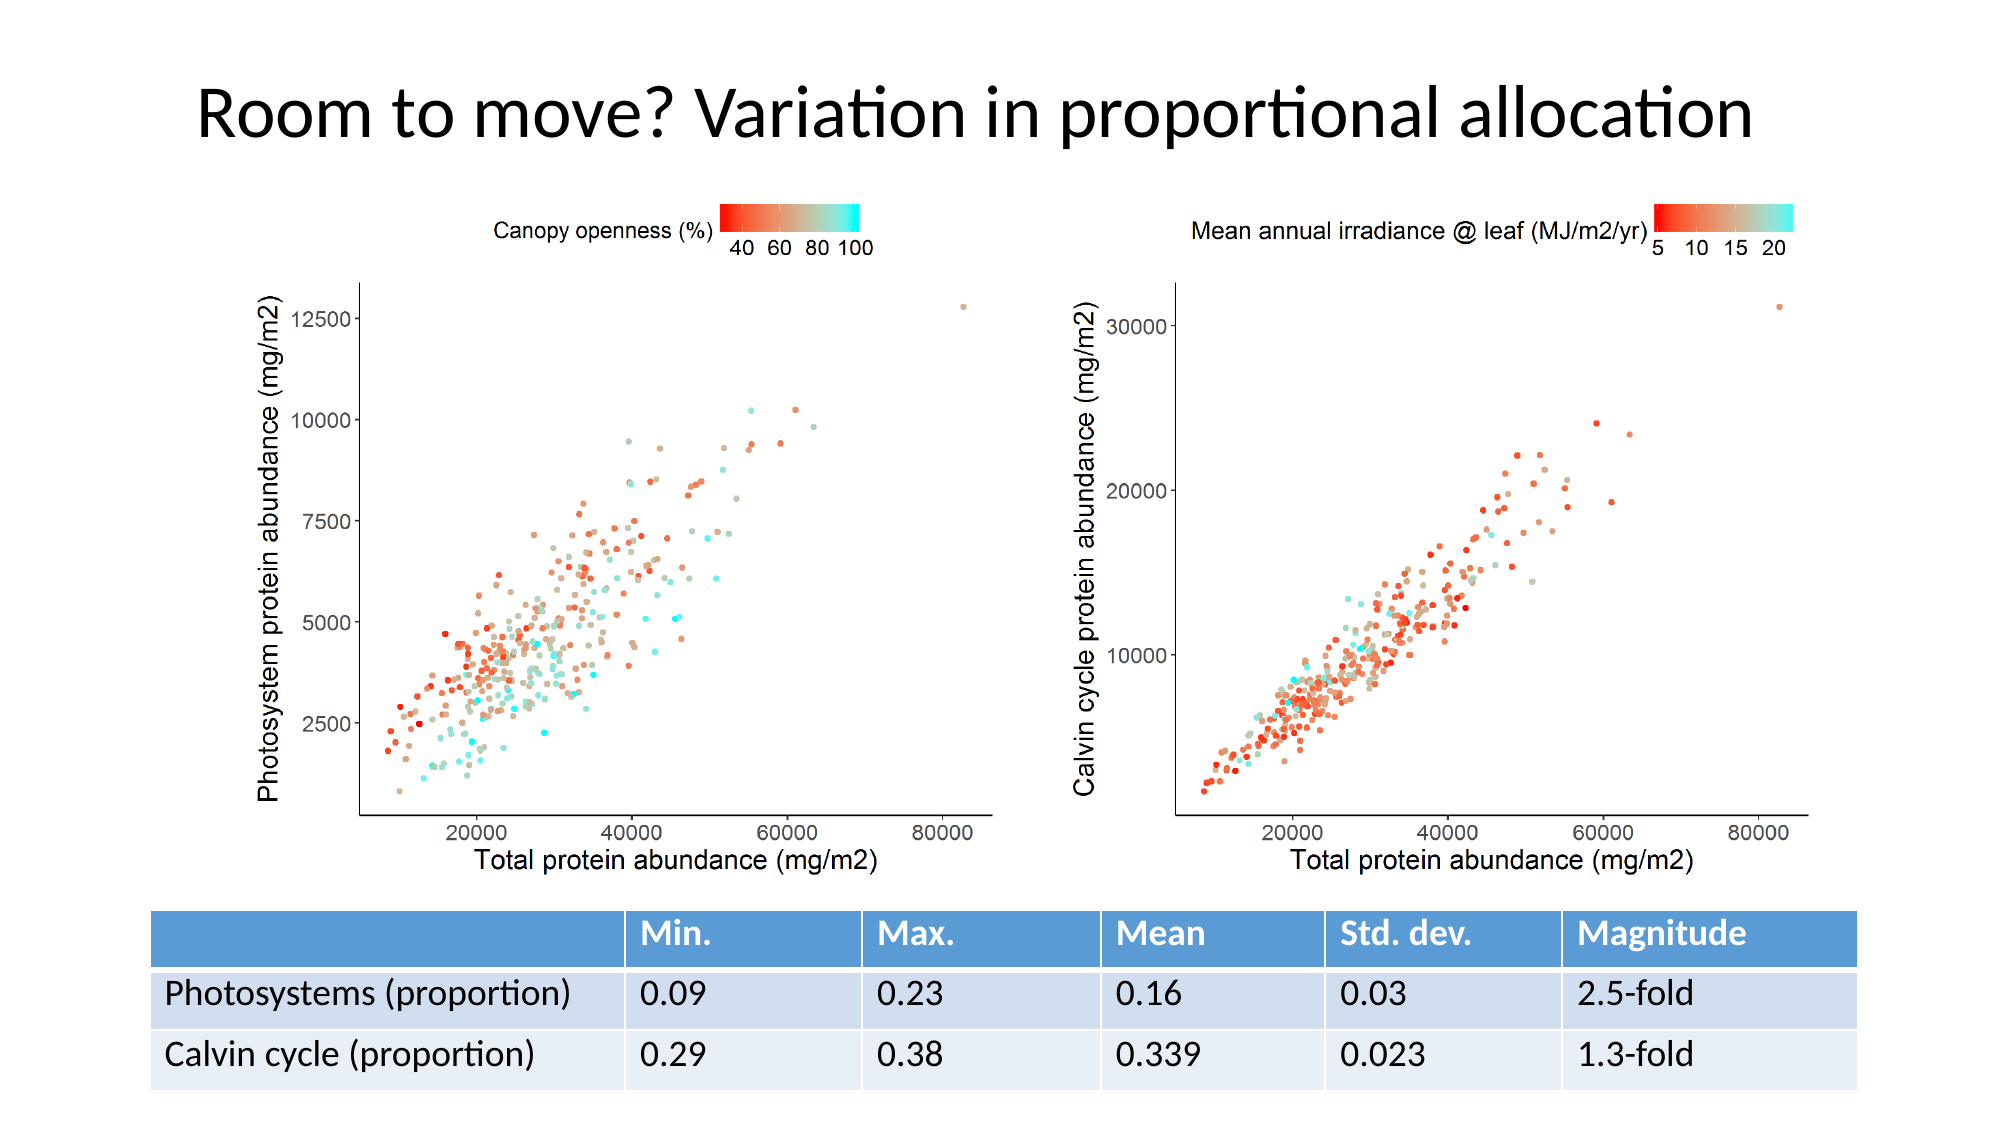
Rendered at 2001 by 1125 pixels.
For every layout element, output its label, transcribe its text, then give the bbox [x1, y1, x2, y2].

table_header Std. dev. [1326, 911, 1561, 967]
table_cell 1.3-fold [1563, 1031, 1857, 1090]
table_header Magnitude [1563, 911, 1857, 967]
table_cell Calvin cycle (proportion) [151, 1031, 624, 1090]
table_cell 0.023 [1326, 1031, 1561, 1090]
table_cell 0.03 [1326, 973, 1561, 1029]
table_cell Photosystems (proportion) [151, 973, 624, 1029]
table_cell 0.29 [626, 1031, 861, 1090]
table_cell 0.23 [863, 973, 1100, 1029]
picture [1064, 186, 1817, 881]
table_header [151, 911, 624, 967]
table_cell 2.5-fold [1563, 973, 1857, 1029]
table_cell 0.38 [863, 1031, 1100, 1090]
table_header Max. [863, 911, 1100, 967]
table_cell 0.16 [1102, 973, 1324, 1029]
table_header Mean [1102, 911, 1324, 967]
picture [248, 186, 1001, 881]
text_box Room to move? Variation in proportional allocation [182, 55, 1821, 160]
table_cell 0.09 [626, 973, 861, 1029]
table_header Min. [626, 911, 861, 967]
table_cell 0.339 [1102, 1031, 1324, 1090]
